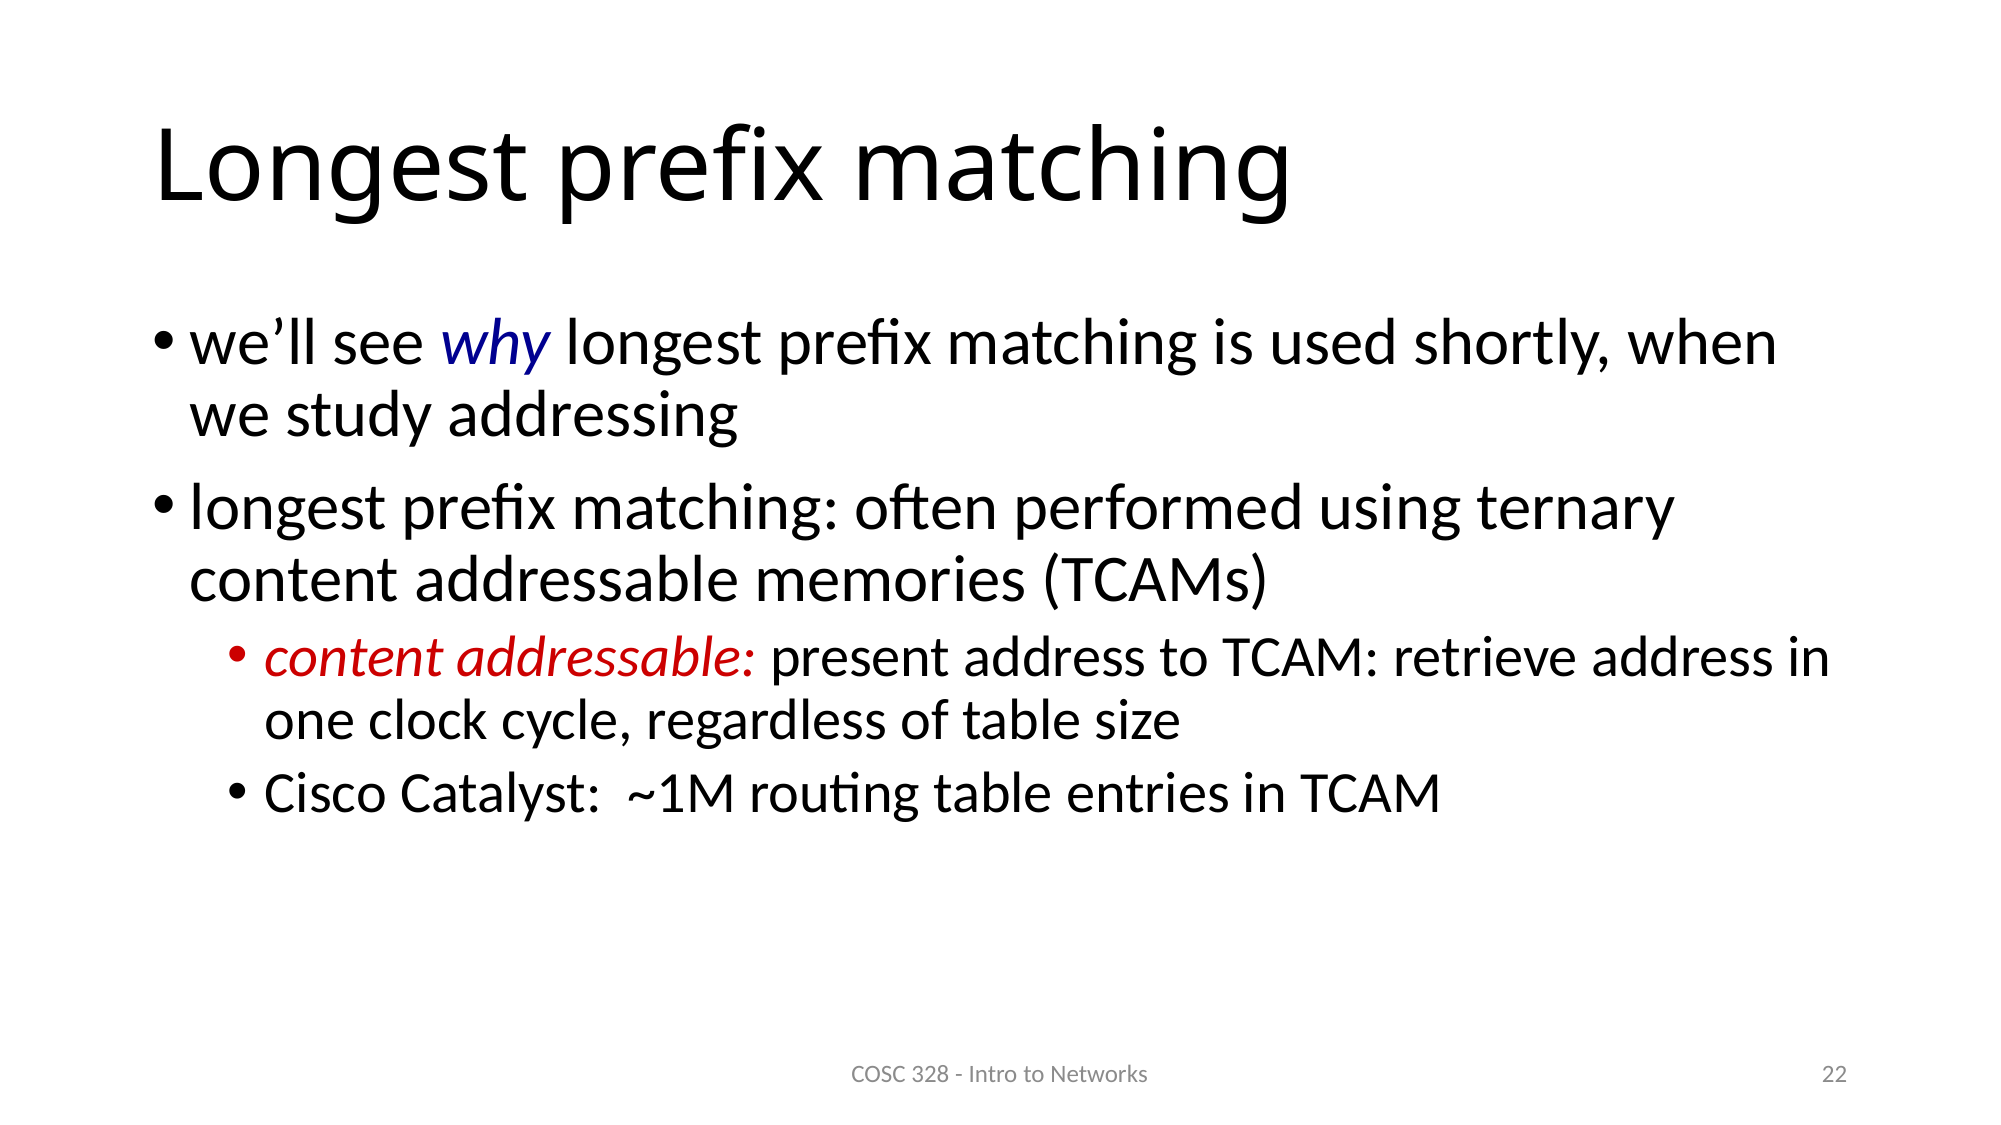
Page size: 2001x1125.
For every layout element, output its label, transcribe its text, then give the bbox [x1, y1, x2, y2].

title Longest prefix matching [137, 59, 1863, 278]
list we’ll see why longest prefix matching is used shortly, when we study addressing longest prefix matching: often performed using ternary content addressable memories (TCAMs) content addressable: present address to TCAM: retrieve address in one clock cycle, regardless of table size Cisco Catalyst: ~1M routing table entries in TCAM [137, 299, 1863, 1014]
slide_number 22 [1412, 1042, 1863, 1103]
footer COSC 328 - Intro to Networks [662, 1042, 1338, 1103]
